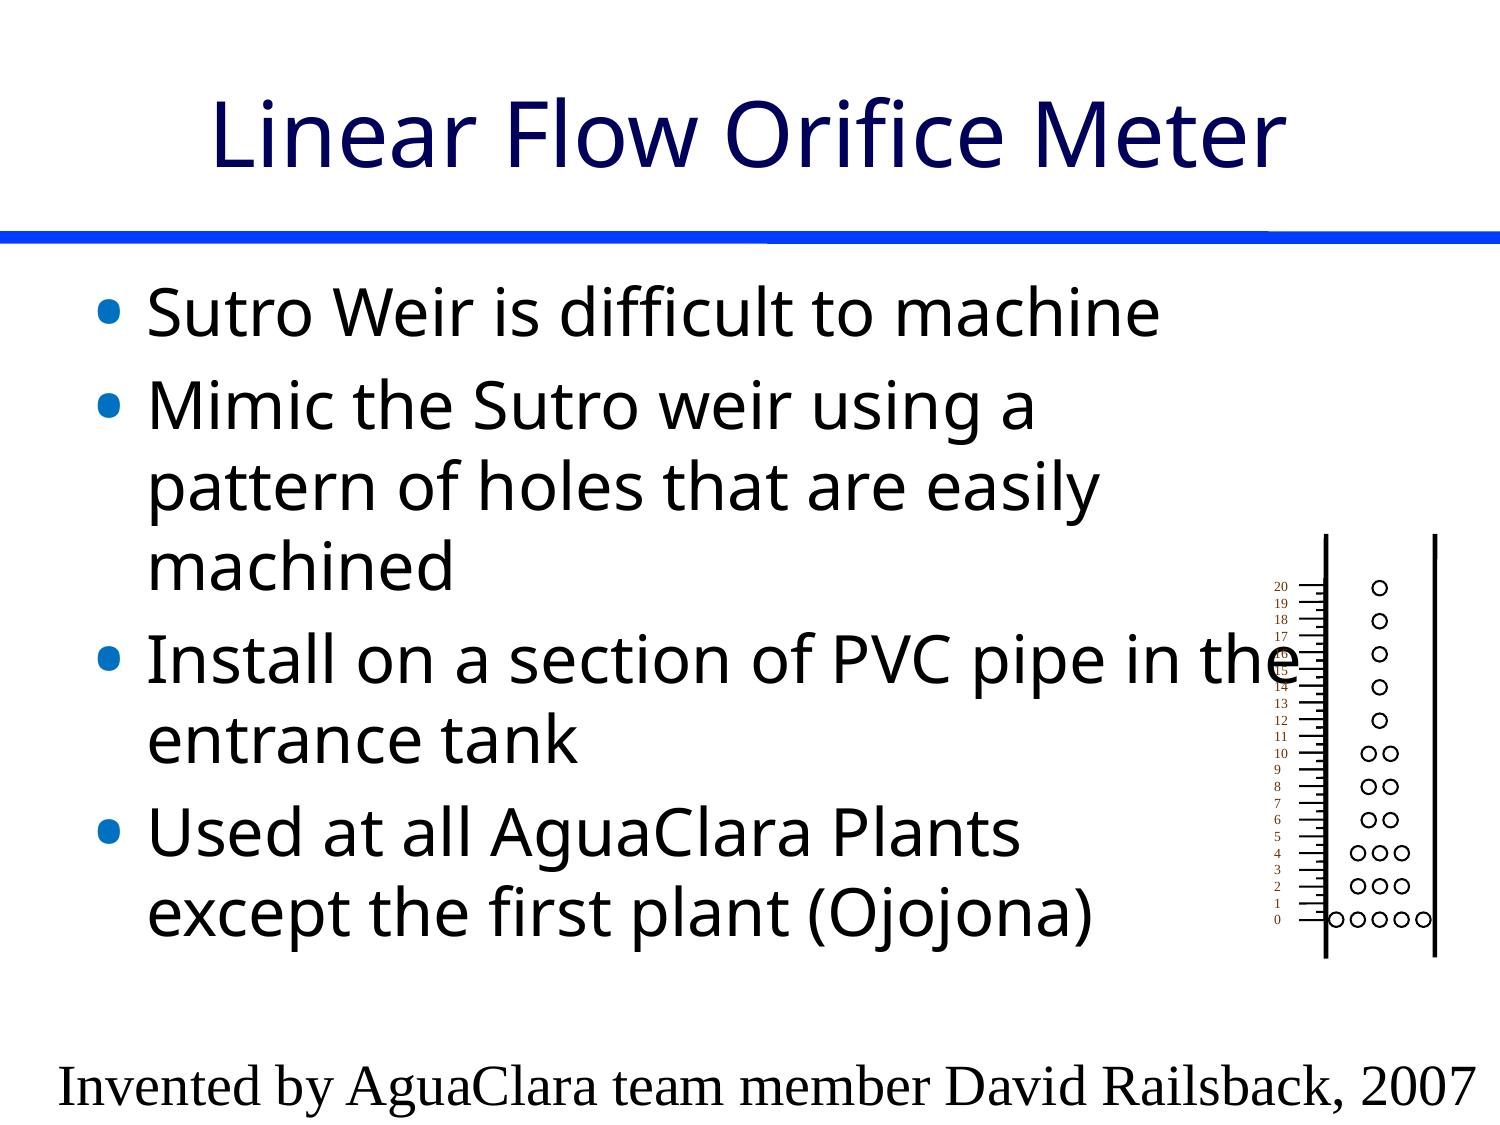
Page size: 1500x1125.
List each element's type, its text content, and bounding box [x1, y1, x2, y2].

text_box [1328, 912, 1431, 928]
list Sutro Weir is difficult to machine Mimic the Sutro weir using a pattern of holes that are easily machined Install on a section of PVC pipe in the entrance tank Used at all AguaClara Plants except the first plant (Ojojona) [74, 262, 1426, 1006]
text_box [1350, 845, 1410, 861]
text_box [1298, 577, 1325, 921]
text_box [1361, 746, 1399, 762]
picture [1270, 576, 1293, 931]
text_box Invented by AguaClara team member David Railsback, 2007 [42, 1039, 1493, 1125]
text_box Pong pipe [1267, 578, 1323, 958]
title Linear Flow Orifice Meter [82, 37, 1417, 225]
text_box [1361, 779, 1399, 795]
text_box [1361, 812, 1399, 828]
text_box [1325, 929, 1436, 959]
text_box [1350, 878, 1410, 894]
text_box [1325, 533, 1436, 918]
